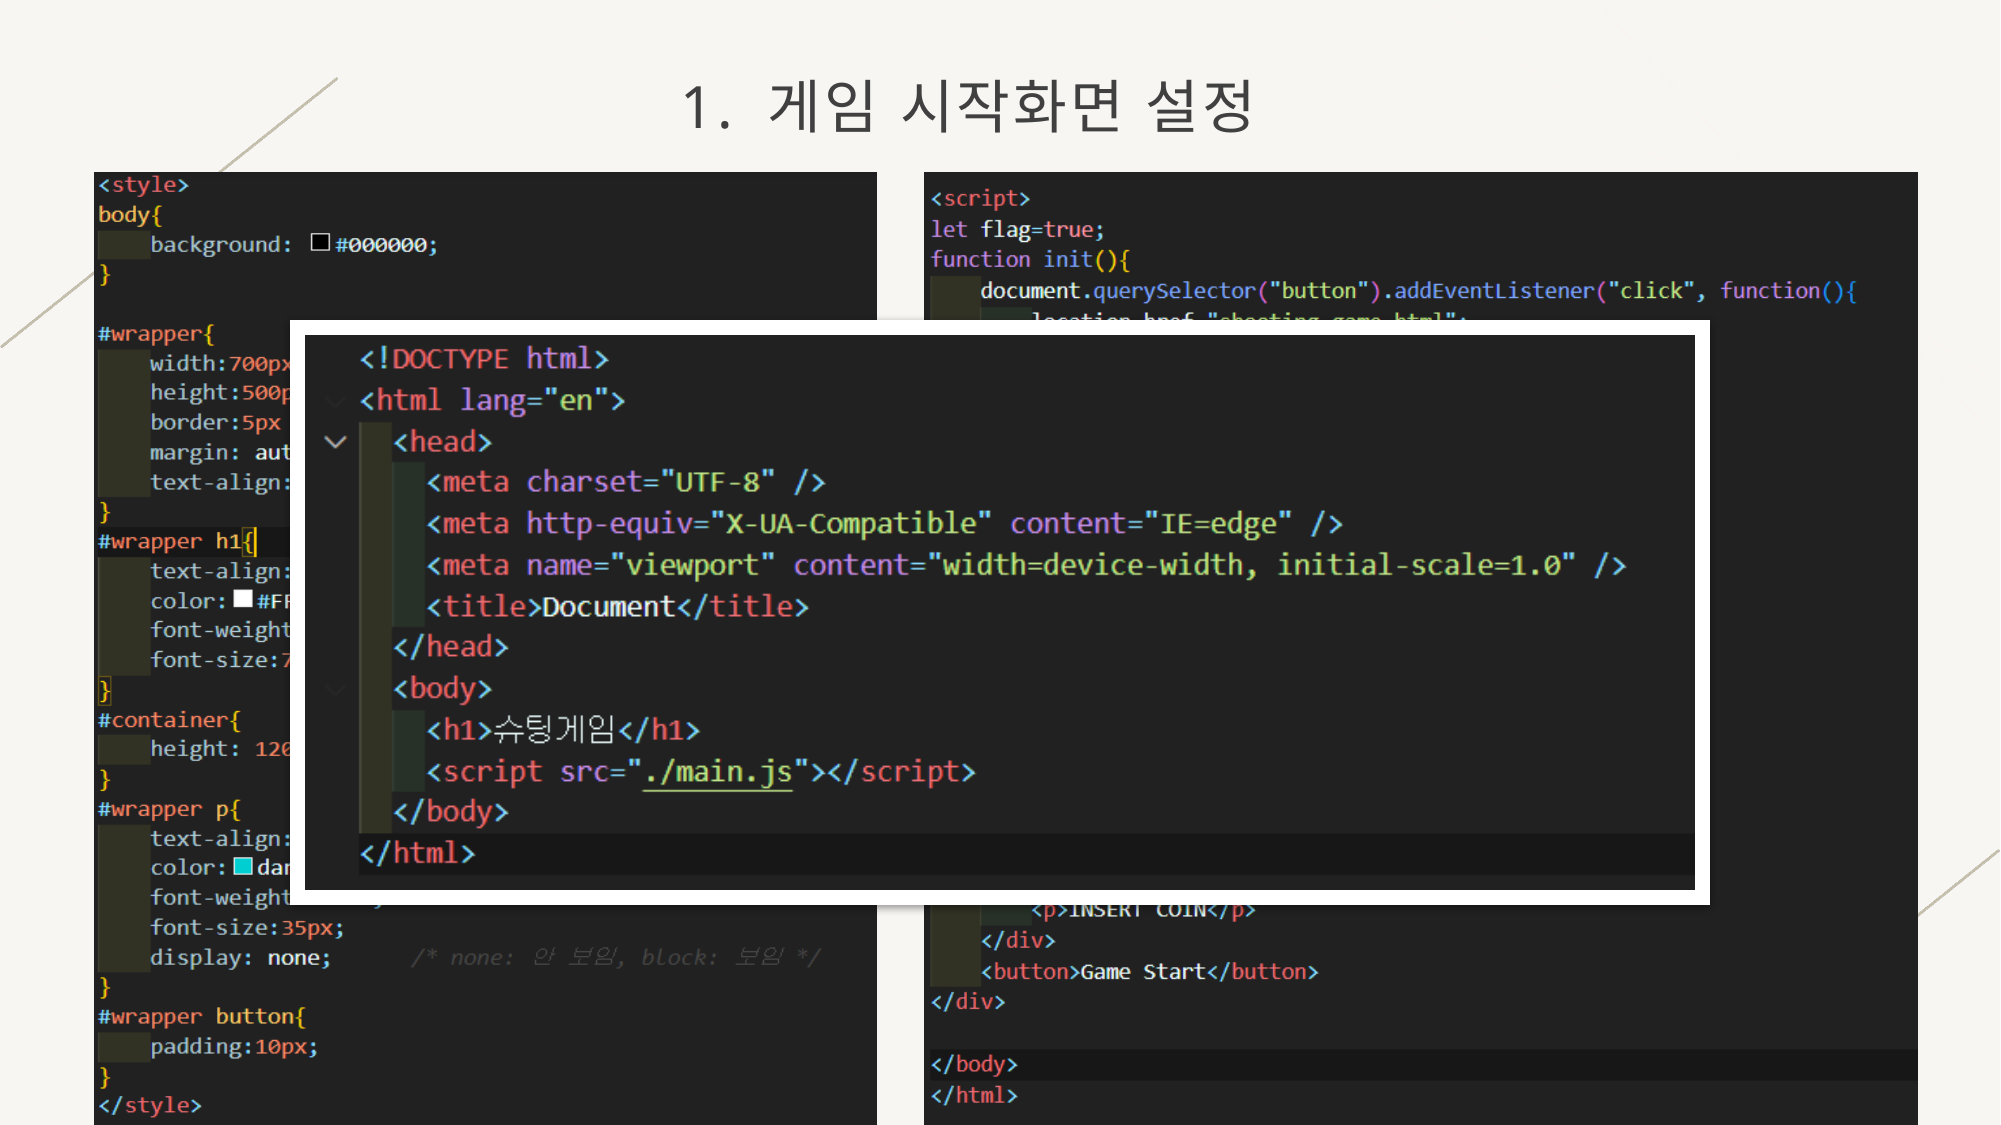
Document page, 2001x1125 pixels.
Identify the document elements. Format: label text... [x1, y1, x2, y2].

picture [0, 77, 2000, 1125]
title 1. 게임 시작화면 설정 [277, 28, 1660, 191]
